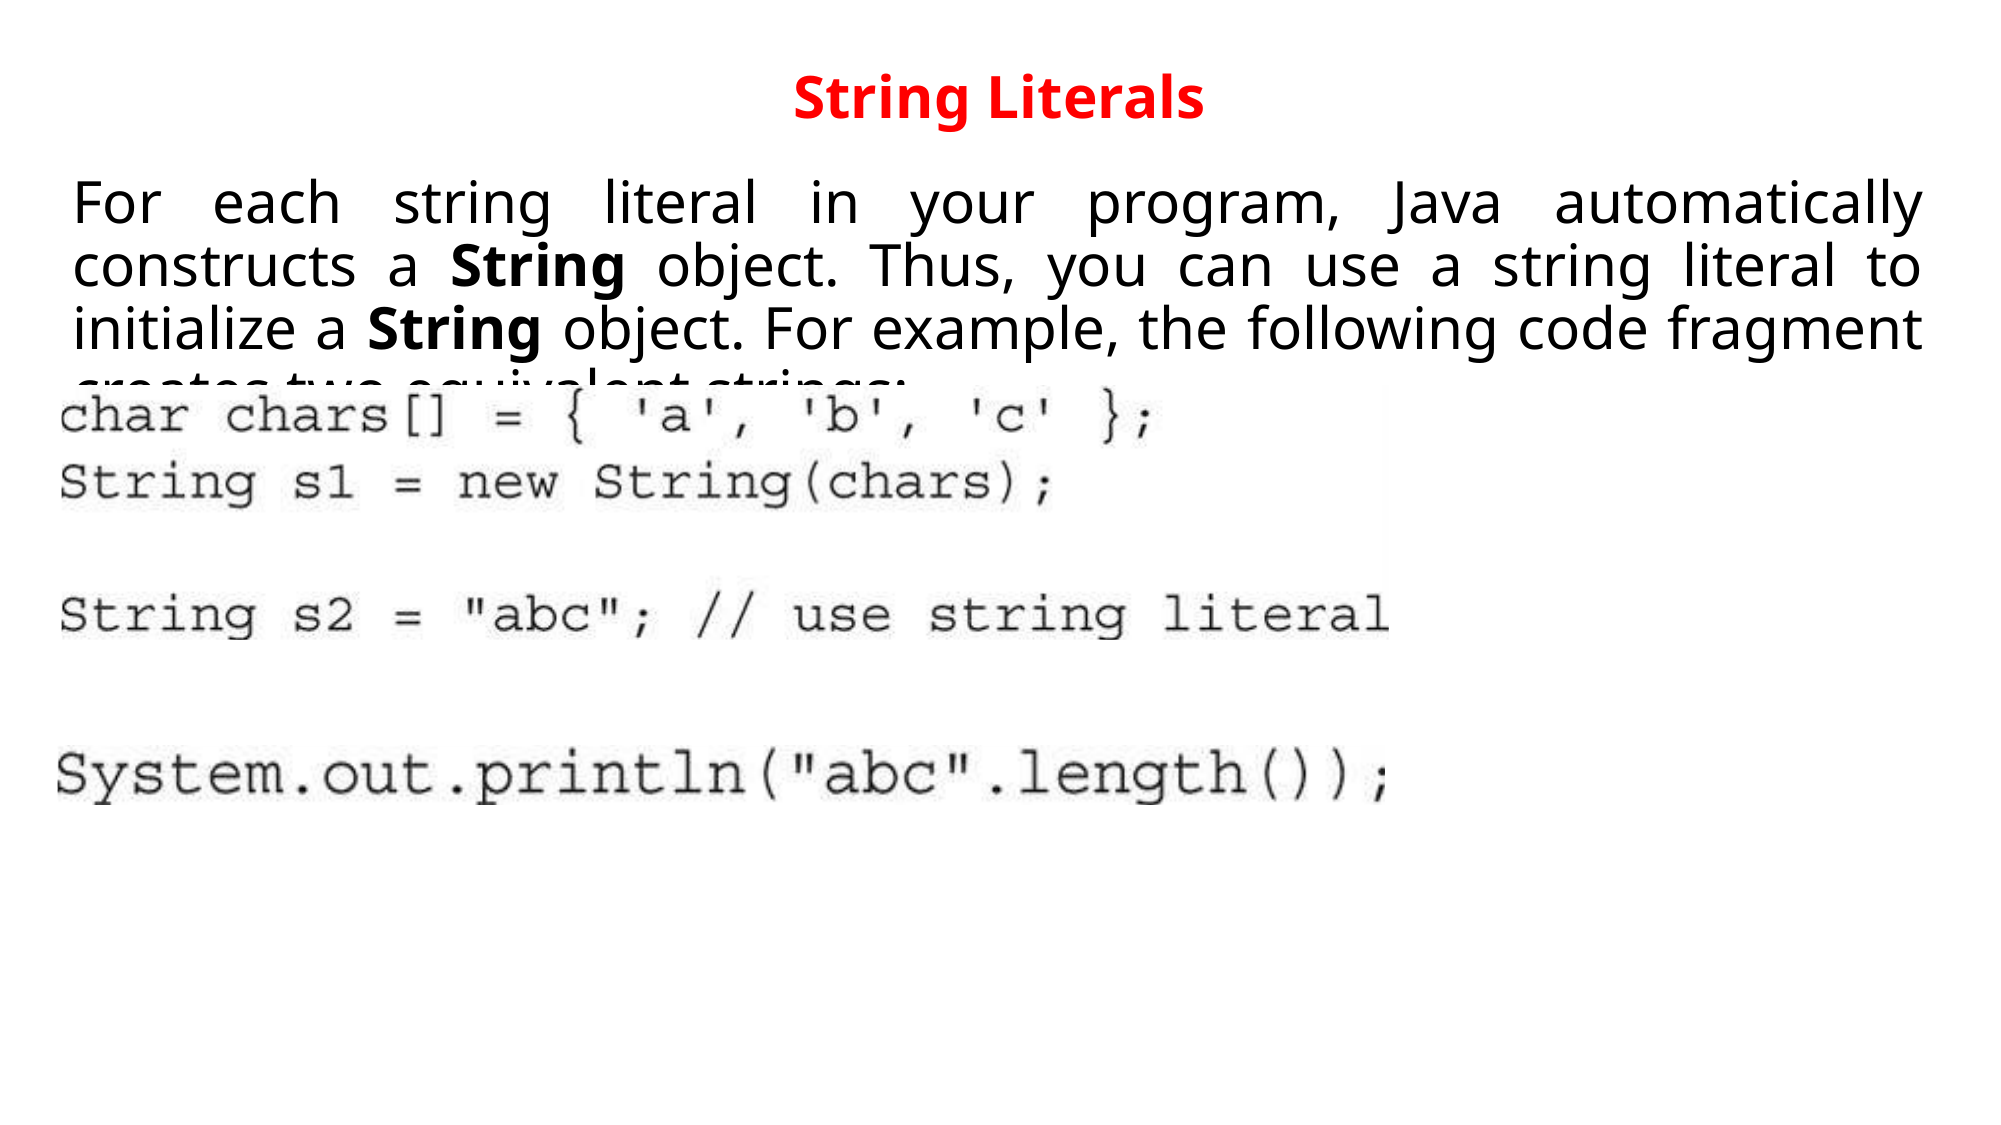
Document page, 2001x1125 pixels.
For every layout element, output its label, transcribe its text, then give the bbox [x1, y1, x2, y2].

title String Literals [137, 59, 1863, 139]
picture [57, 745, 1385, 805]
picture [61, 385, 1389, 640]
list For each string literal in your program, Java automatically constructs a String object. Thus, you can use a string literal to initialize a String object. For example, the following code fragment creates two equivalent strings: [57, 165, 1939, 880]
